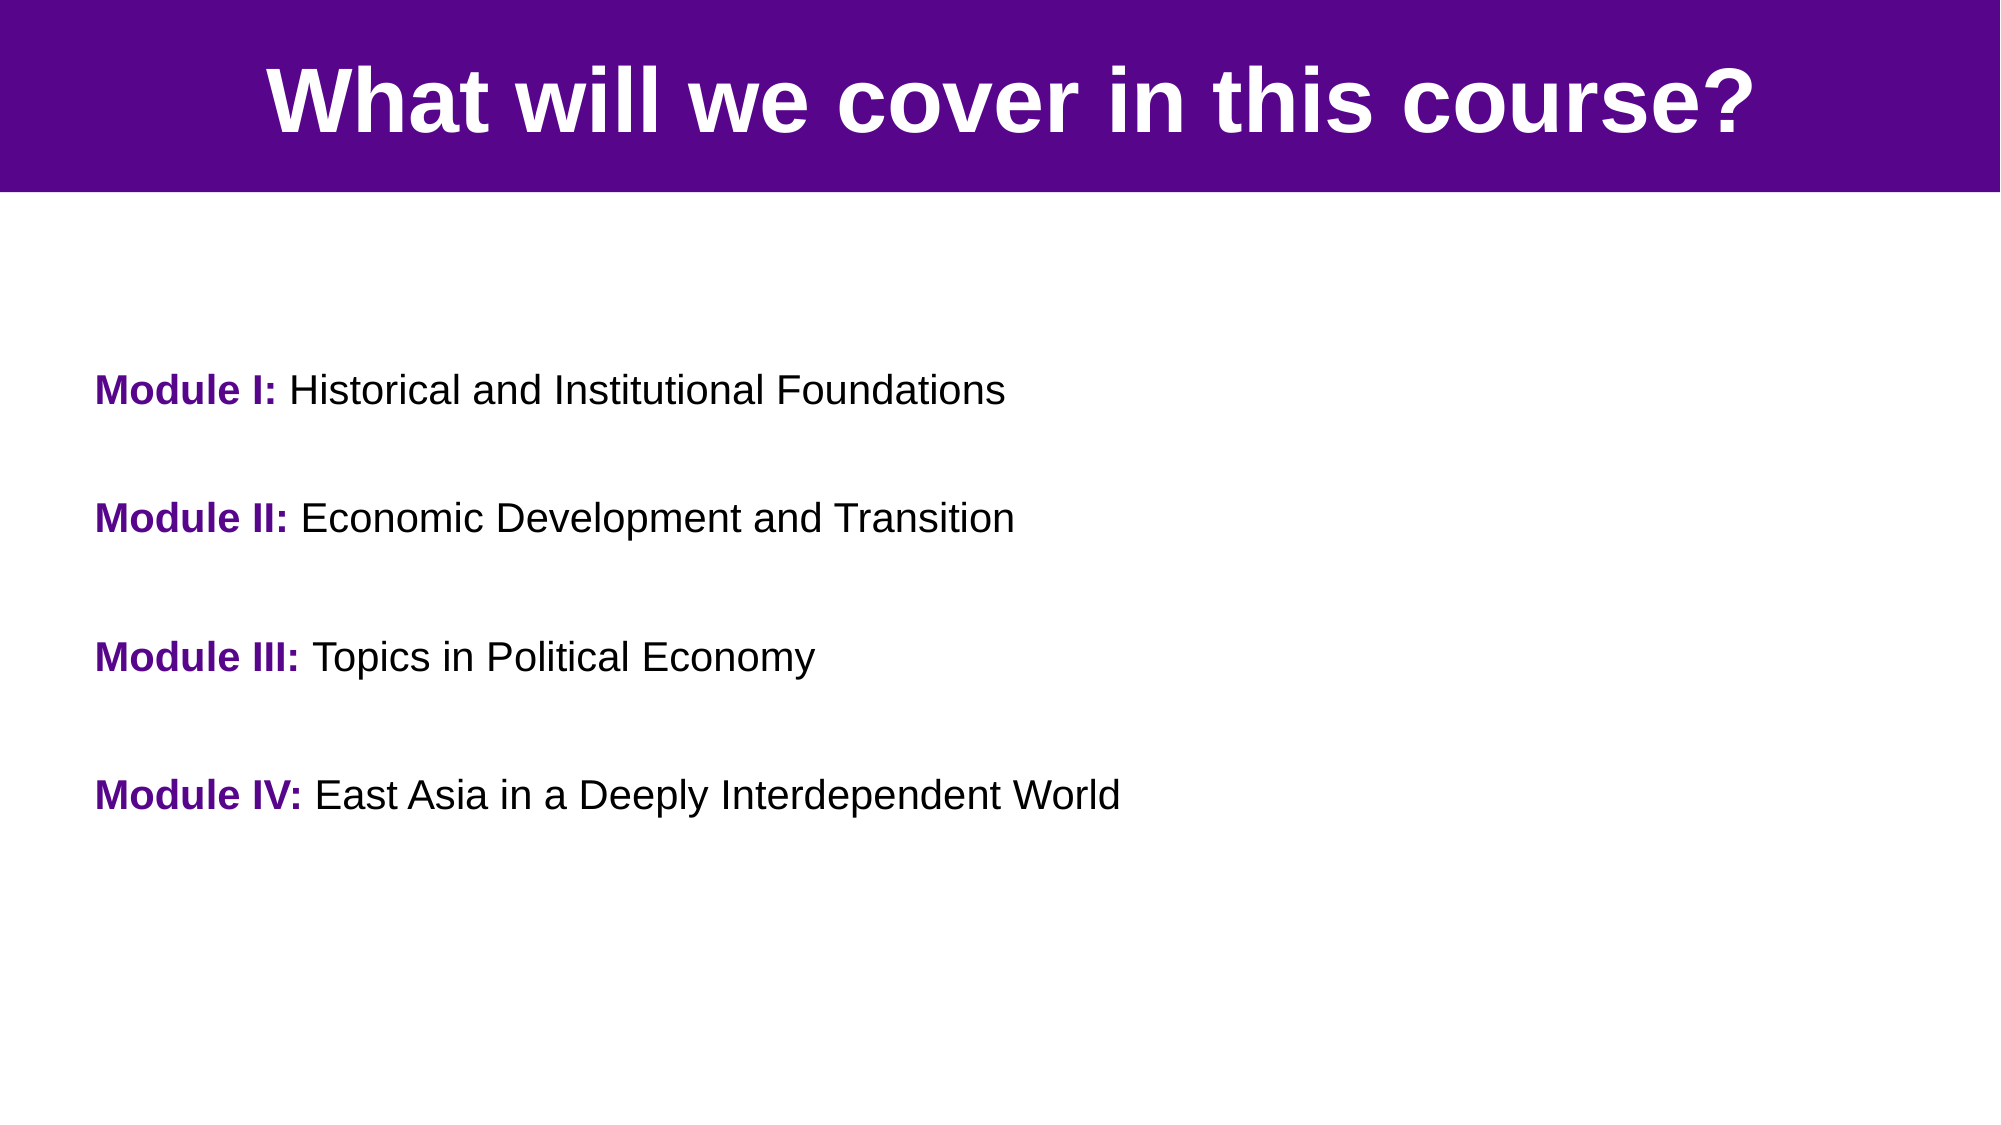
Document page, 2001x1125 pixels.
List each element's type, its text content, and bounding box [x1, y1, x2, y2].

text_box What will we cover in this course? [0, 0, 2000, 194]
text_box Module IV: East Asia in a Deeply Interdependent World [79, 735, 1323, 826]
text_box Module II: Economic Development and Transition [79, 458, 1175, 549]
text_box Module III: Topics in Political Economy [79, 597, 1029, 687]
text_box Module I: Historical and Institutional Foundations [79, 330, 1029, 421]
